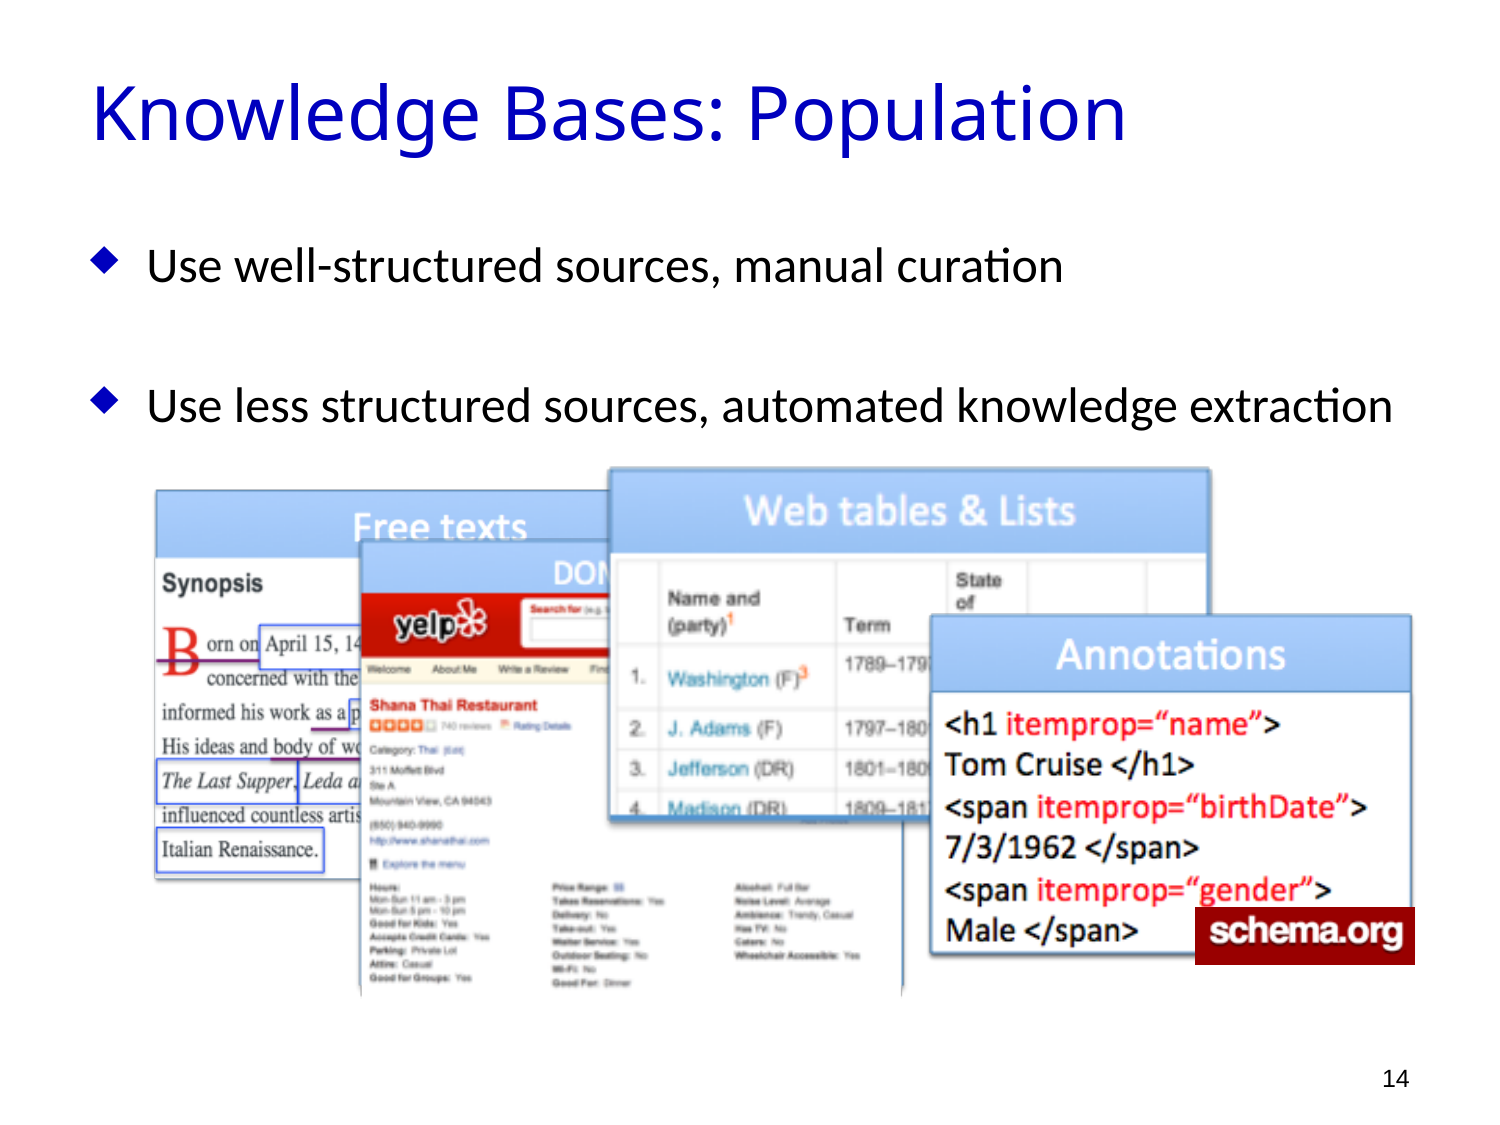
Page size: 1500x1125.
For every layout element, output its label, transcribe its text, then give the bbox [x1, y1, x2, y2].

slide_number 14 [1074, 1025, 1425, 1100]
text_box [924, 612, 1421, 966]
list Use well-structured sources, manual curation Use less structured sources, automated knowledge extraction [74, 224, 1500, 963]
title Knowledge Bases: Population [74, 45, 1500, 176]
picture [149, 465, 1222, 999]
